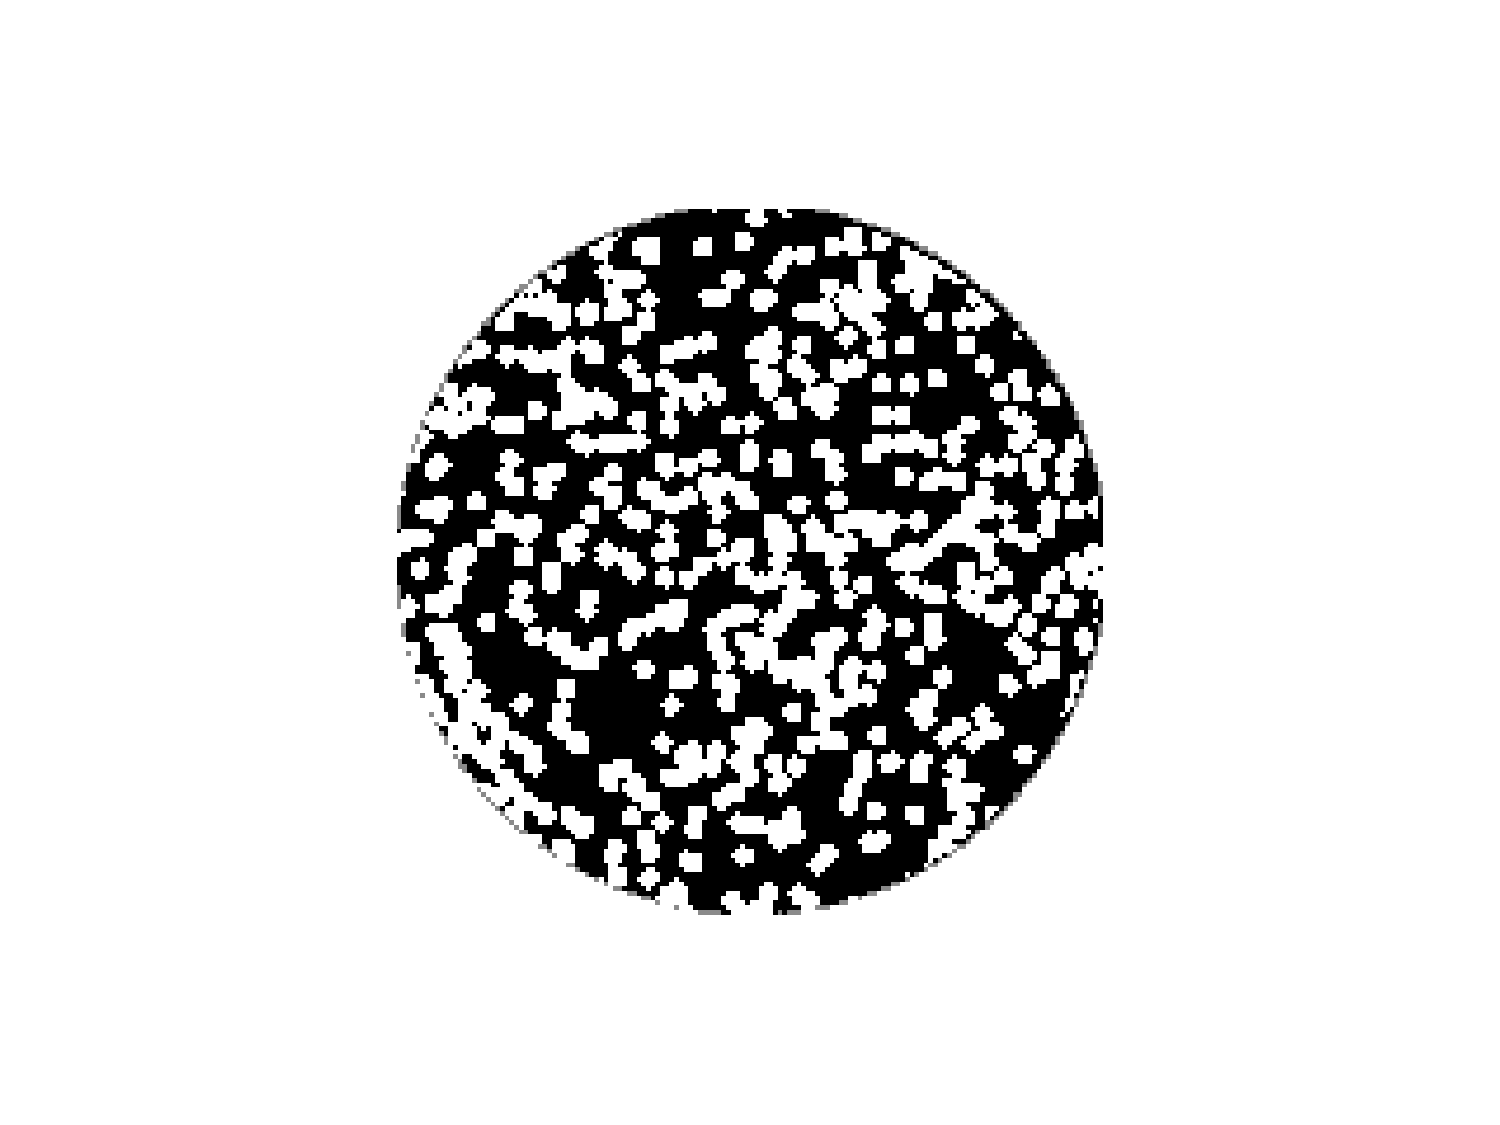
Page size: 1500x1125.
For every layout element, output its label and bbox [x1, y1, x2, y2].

picture [397, 209, 1103, 916]
